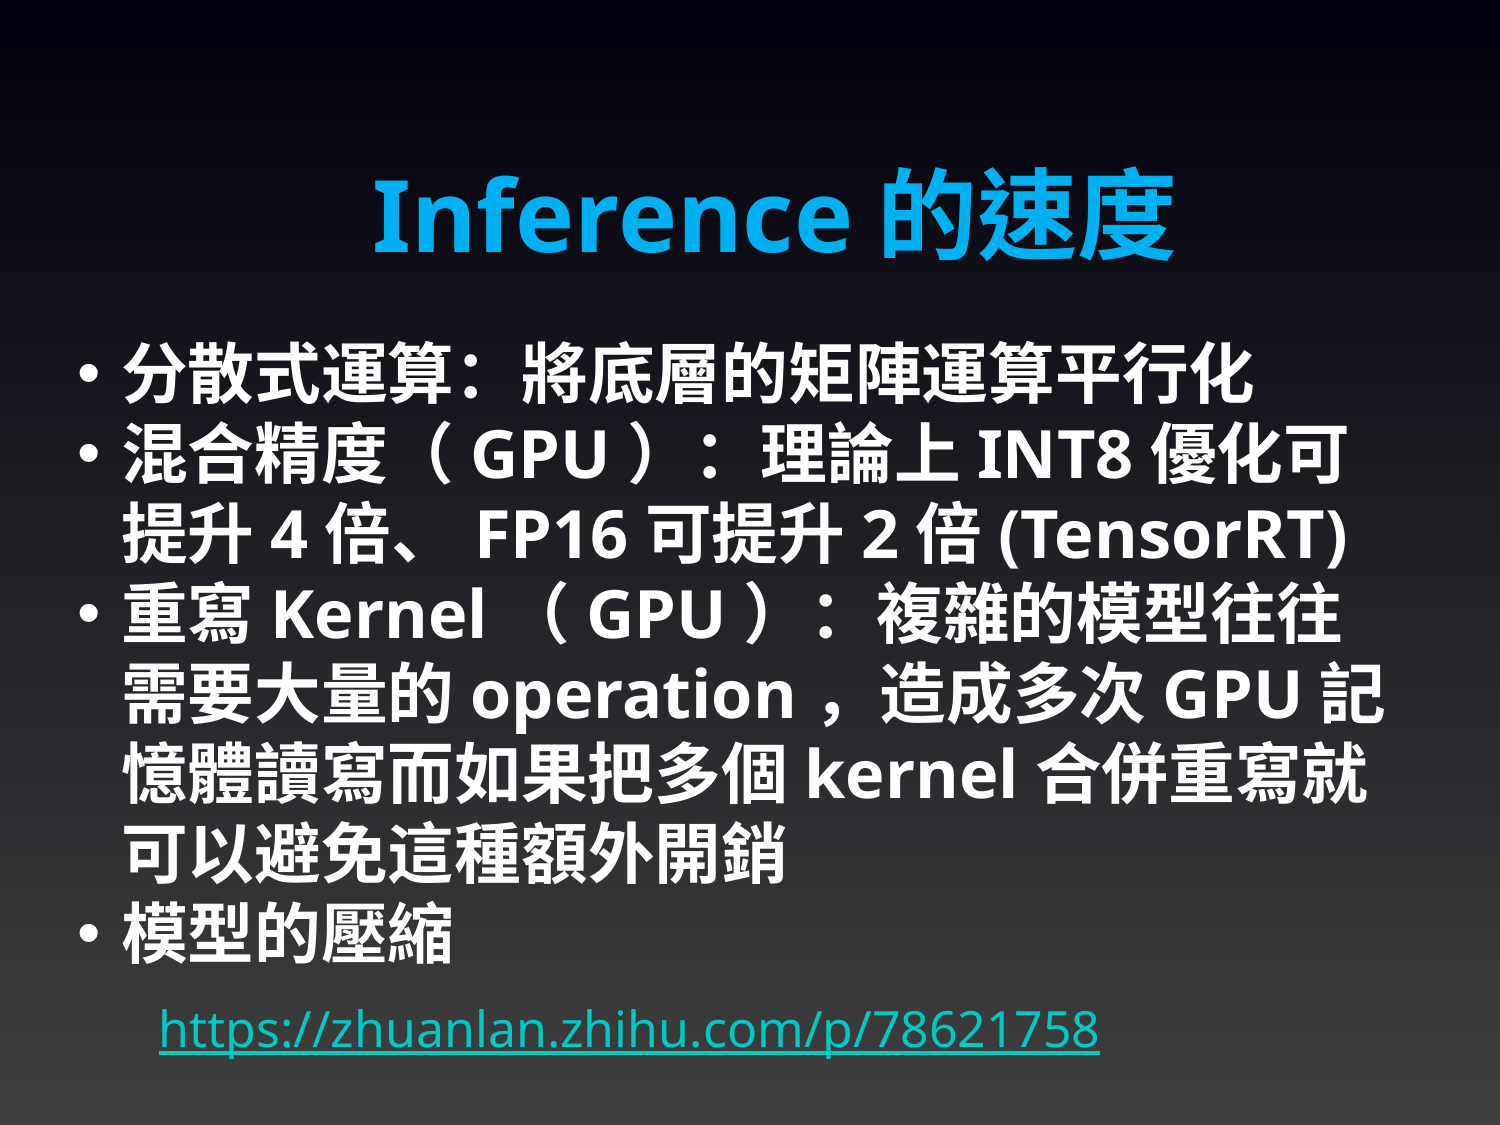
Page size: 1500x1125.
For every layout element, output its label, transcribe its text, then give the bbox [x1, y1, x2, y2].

text_box https://zhuanlan.zhihu.com/p/78621758 [143, 990, 1357, 1074]
text_box Inference的速度 [174, 124, 1375, 288]
text_box 分散式運算：將底層的矩陣運算平行化 混合精度（GPU）：理論上INT8優化可提升4倍、FP16可提升2倍(TensorRT) 重寫Kernel（GPU）：複雜的模型往往需要大量的operation，造成多次GPU記憶體讀寫而如果把多個kernel合併重寫就可以避免這種額外開銷 模型的壓縮 [62, 324, 1413, 980]
